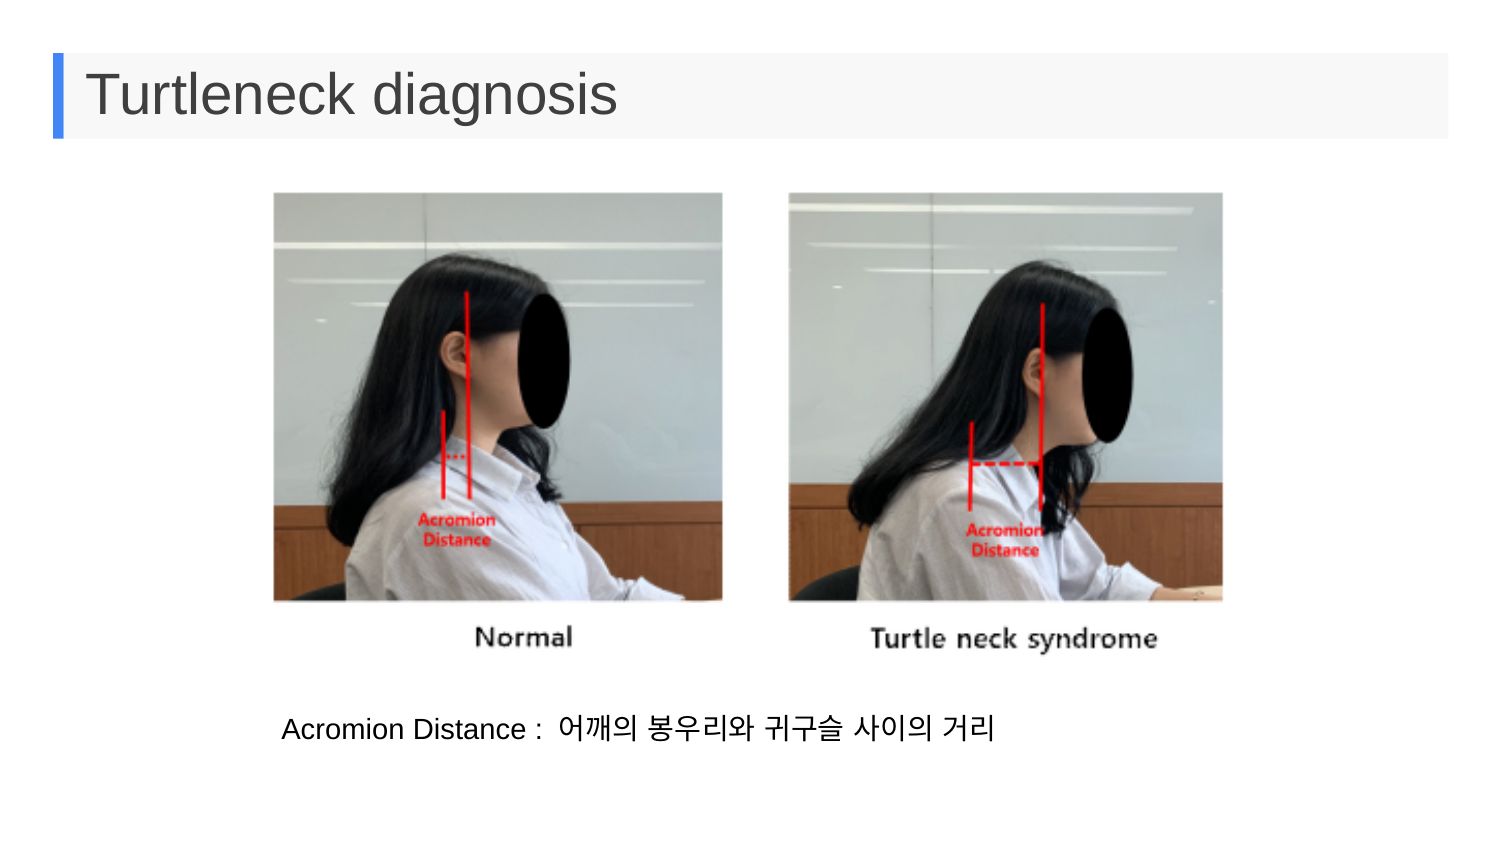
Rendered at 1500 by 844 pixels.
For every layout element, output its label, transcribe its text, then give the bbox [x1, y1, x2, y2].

title Turtleneck diagnosis [63, 53, 1449, 139]
text_box Acromion Distance : 어깨의 봉우리와 귀구슬 사이의 거리 [266, 695, 1493, 761]
picture [265, 182, 1246, 661]
